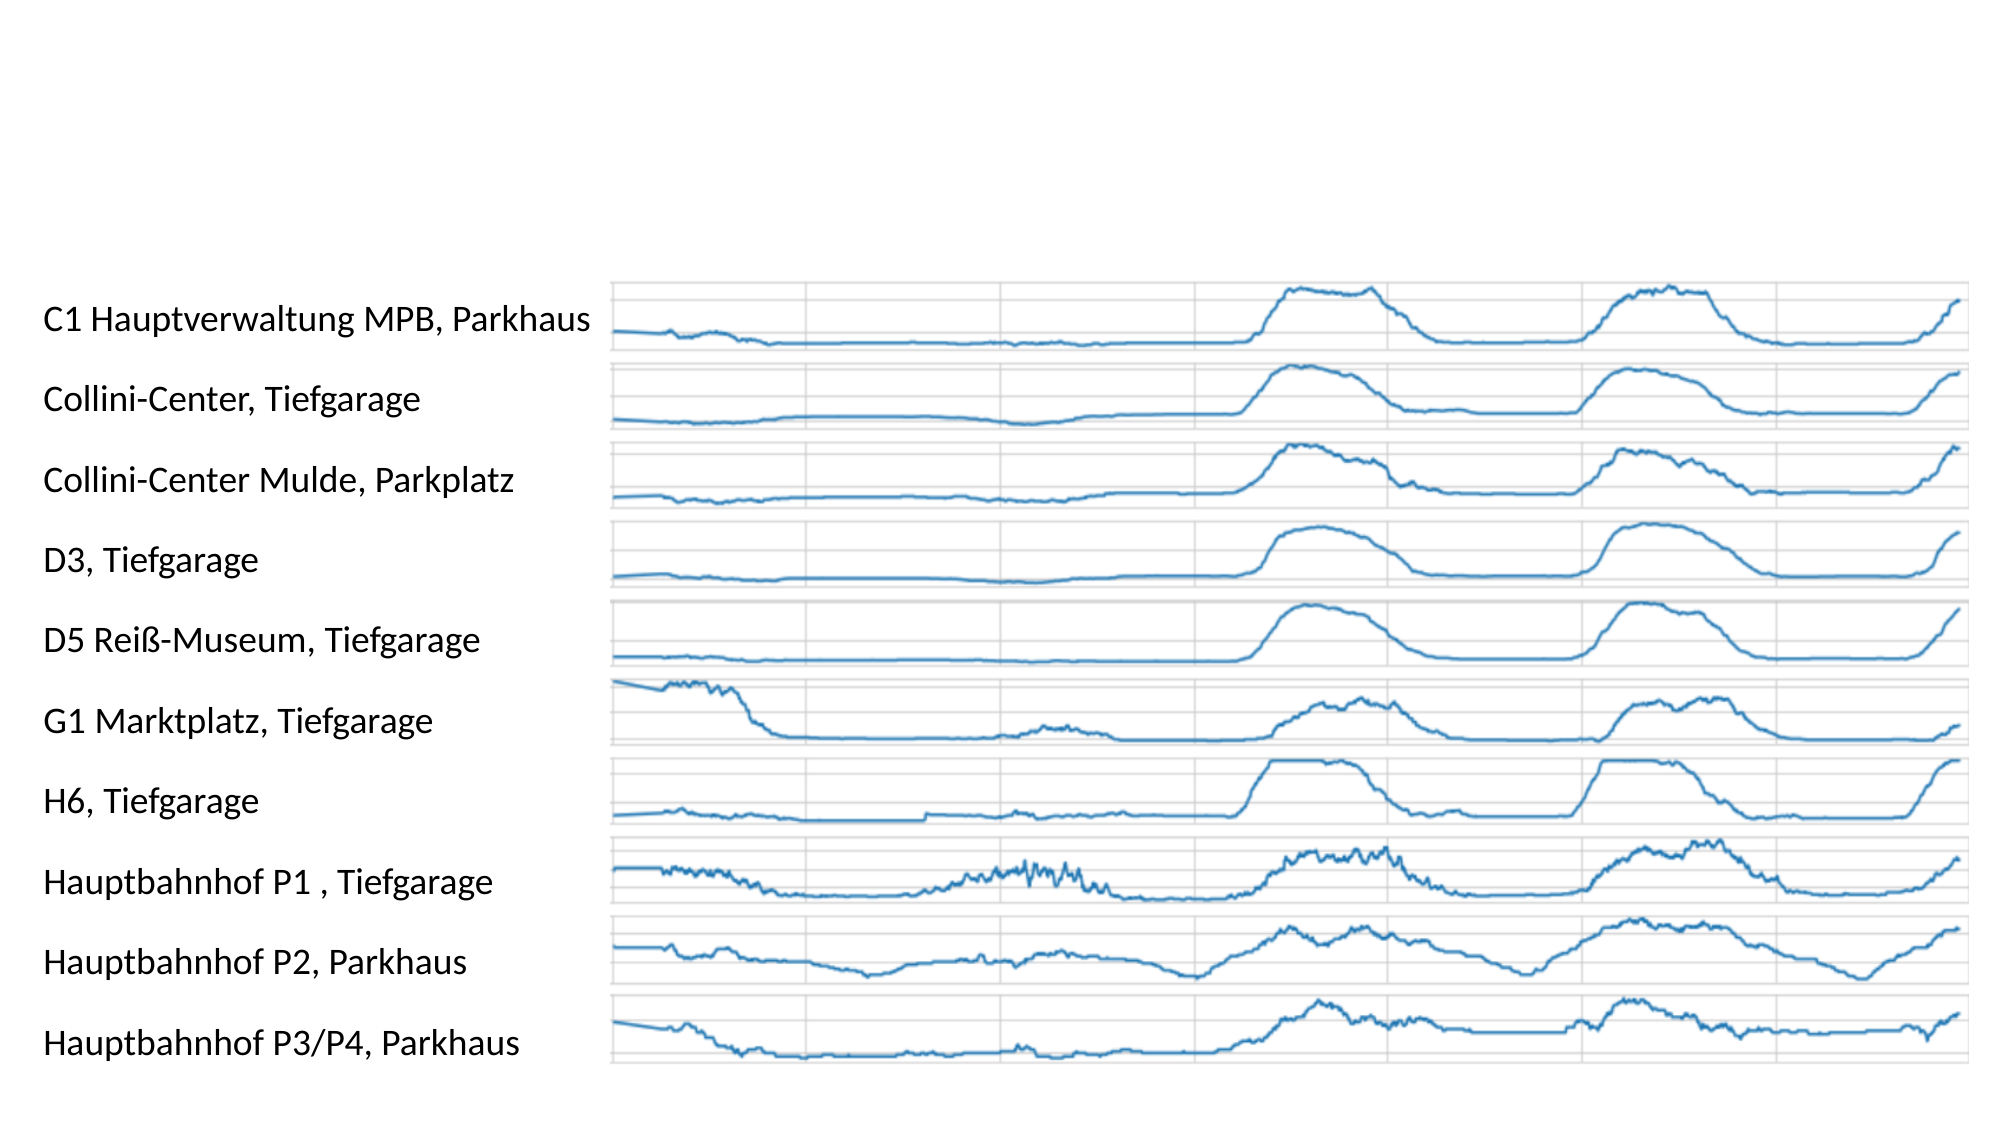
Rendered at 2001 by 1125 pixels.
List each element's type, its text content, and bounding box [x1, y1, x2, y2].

picture [610, 278, 1969, 1068]
text_box C1 Hauptverwaltung MPB, Parkhaus Collini-Center, Tiefgarage Collini-Center Mulde, Parkplatz D3, Tiefgarage D5 Reiß-Museum, Tiefgarage G1 Marktplatz, Tiefgarage H6, Tiefgarage Hauptbahnhof P1 , Tiefgarage Hauptbahnhof P2, Parkhaus Hauptbahnhof P3/P4, Parkhaus [28, 286, 930, 1070]
